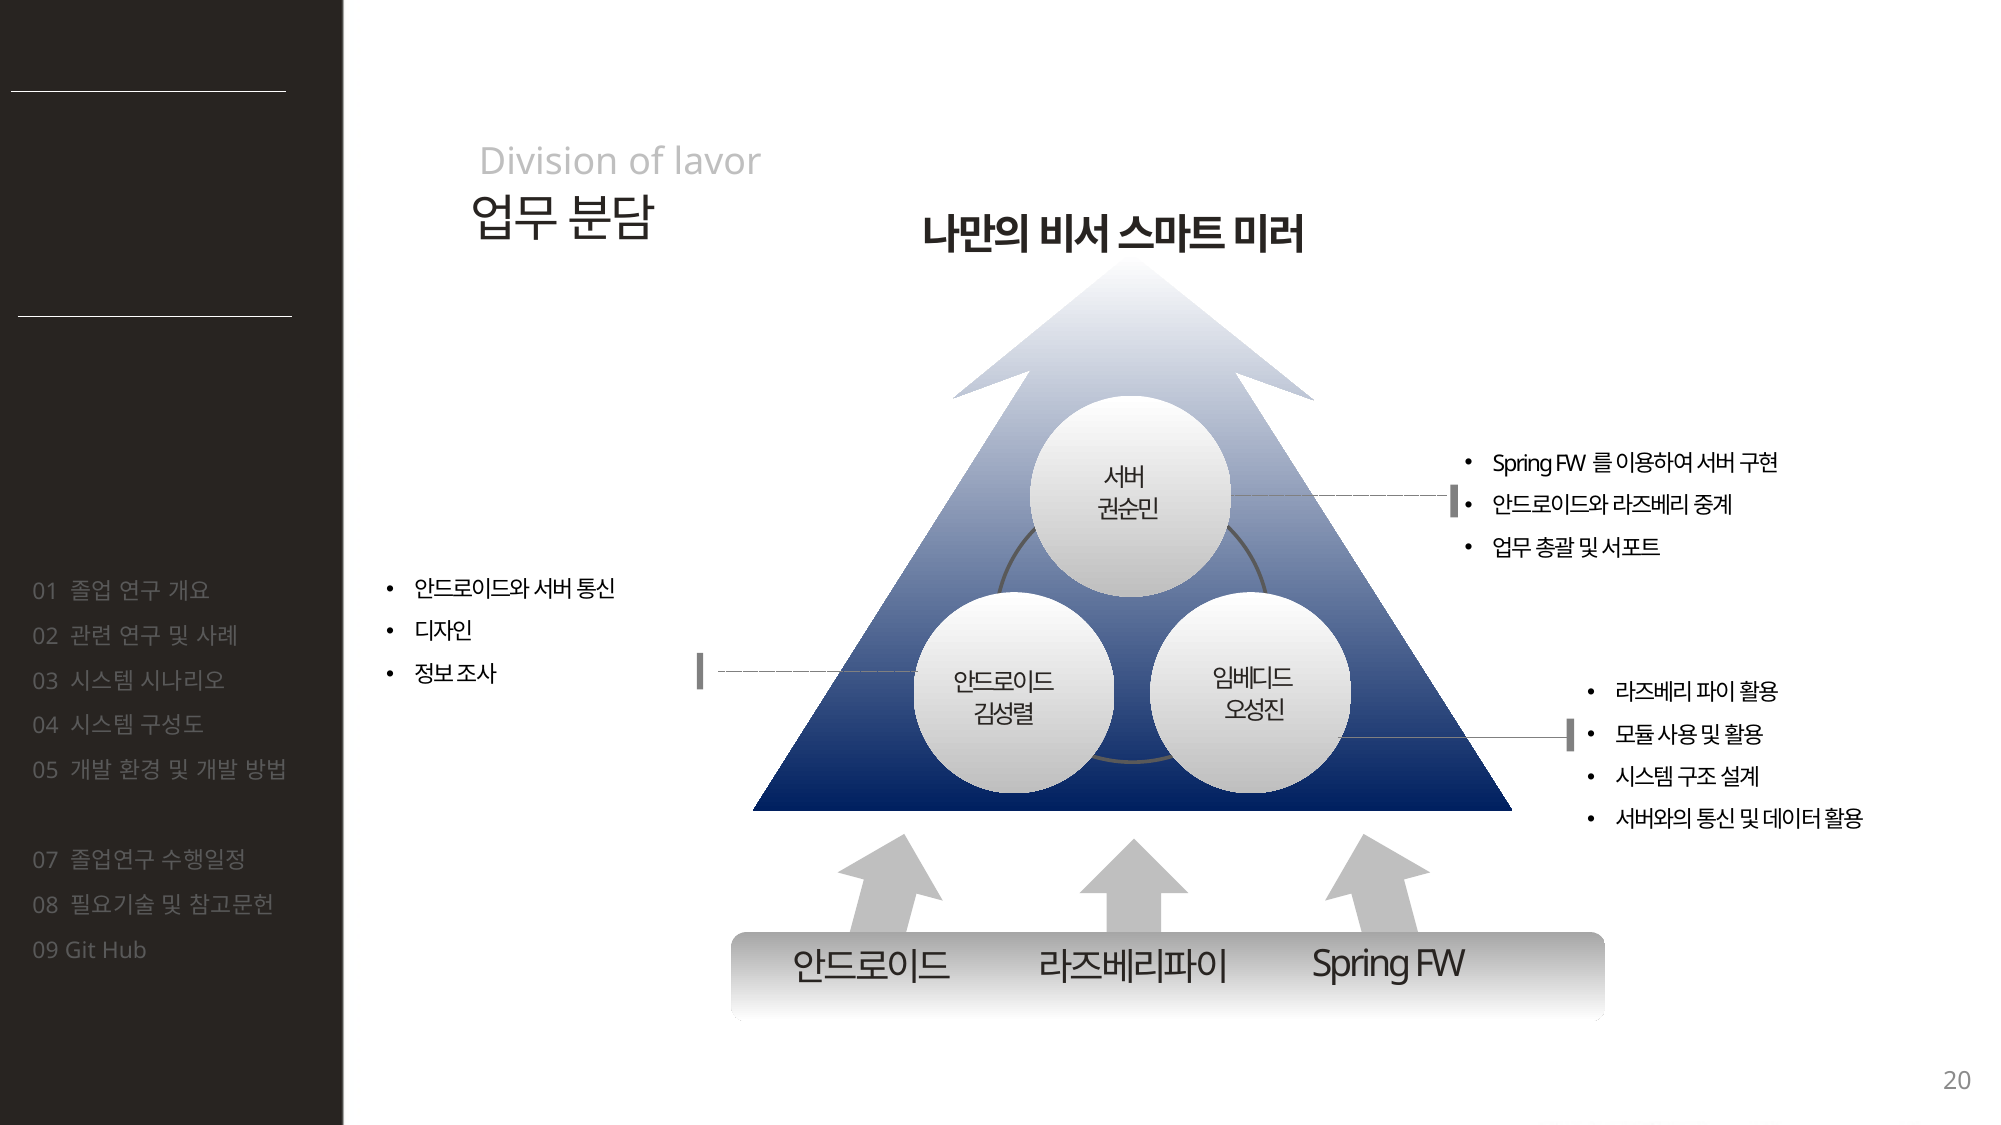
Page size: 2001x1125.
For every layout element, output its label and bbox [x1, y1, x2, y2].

text_box [371, 200, 1992, 1022]
picture [0, 0, 2000, 1125]
